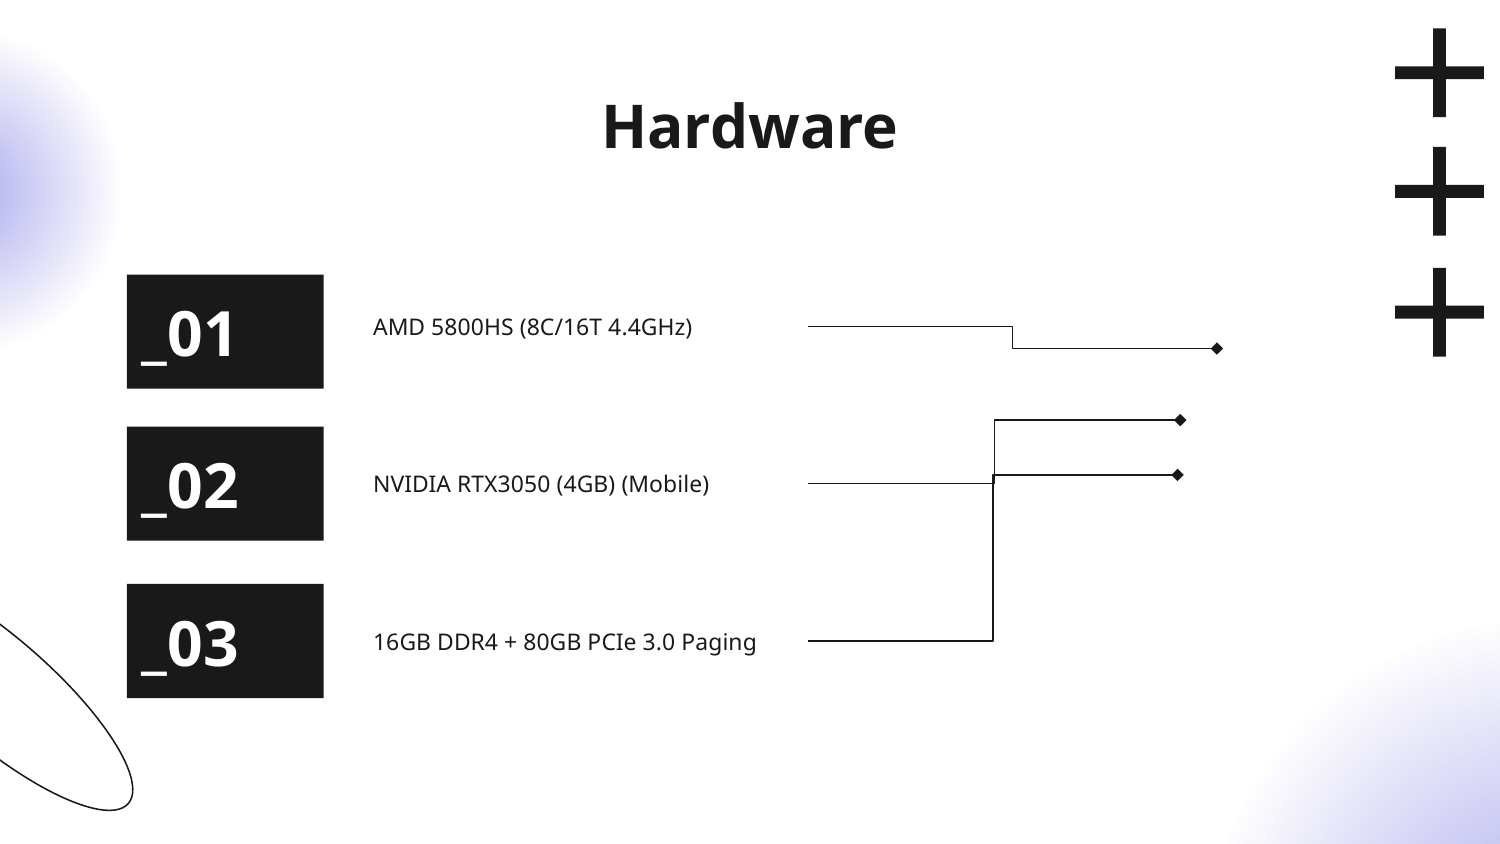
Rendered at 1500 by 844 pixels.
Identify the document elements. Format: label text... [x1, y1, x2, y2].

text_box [808, 474, 1178, 642]
title Hardware [118, 72, 1382, 167]
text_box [808, 419, 1181, 476]
title _02 [126, 426, 324, 541]
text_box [808, 326, 1218, 349]
title _01 [126, 274, 324, 389]
text_box AMD 5800HS (8C/16T 4.4GHz) [358, 279, 809, 374]
text_box NVIDIA RTX3050 (4GB) (Mobile) [358, 436, 803, 531]
title _03 [126, 583, 324, 699]
text_box 16GB DDR4 + 80GB PCIe 3.0 Paging [358, 594, 809, 688]
